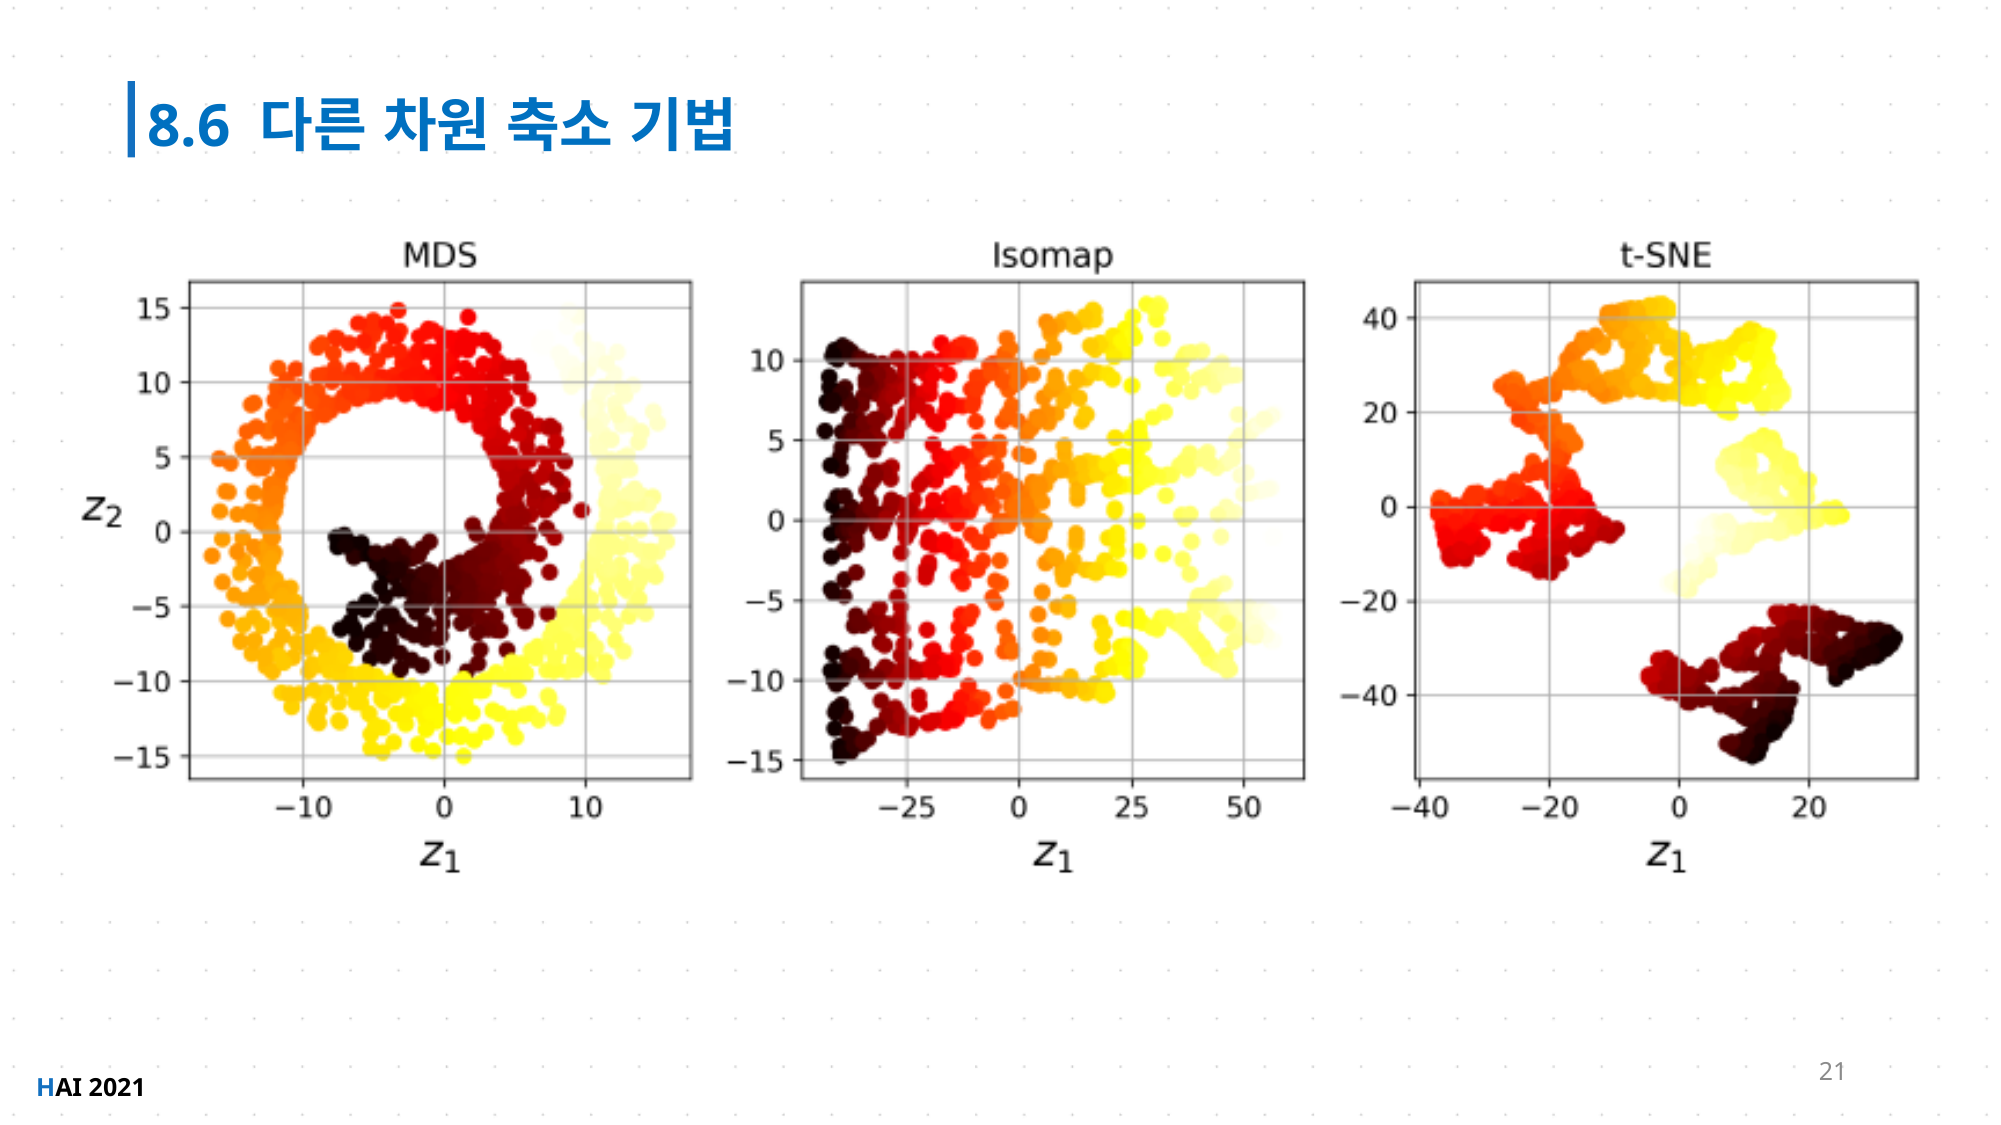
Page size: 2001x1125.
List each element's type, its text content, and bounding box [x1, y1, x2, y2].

picture [0, 0, 2001, 1125]
text_box [126, 80, 136, 158]
text_box HAI 2021 [21, 1064, 161, 1109]
slide_number 21 [1412, 1042, 1863, 1103]
text_box 8.6 다른 차원 축소 기법 [132, 81, 752, 166]
